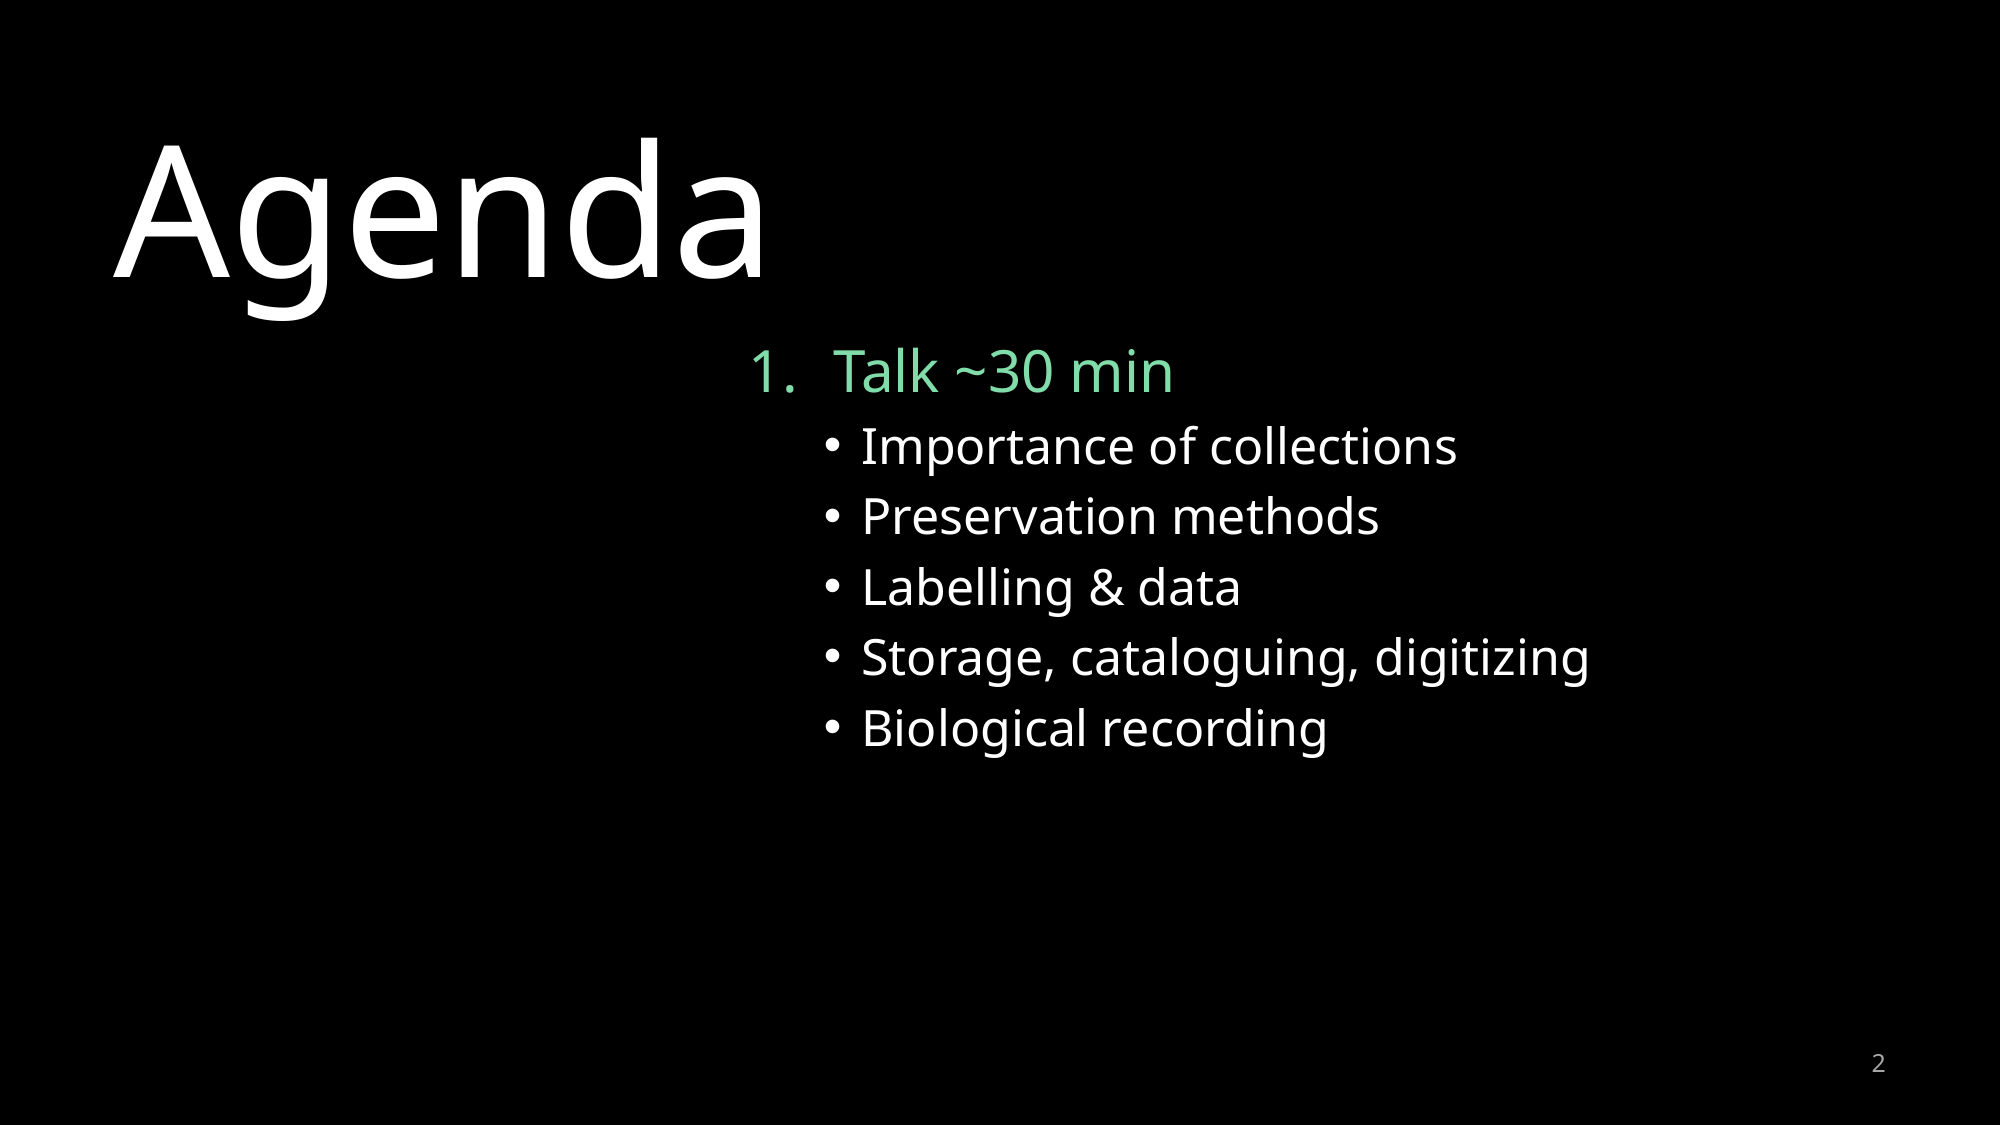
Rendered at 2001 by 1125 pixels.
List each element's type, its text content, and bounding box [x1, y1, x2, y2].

list Talk ~30 min Importance of collections Preservation methods Labelling & data Storage, cataloguing, digitizing Biological recording [748, 334, 1800, 1041]
title Agenda [114, 119, 1000, 1006]
